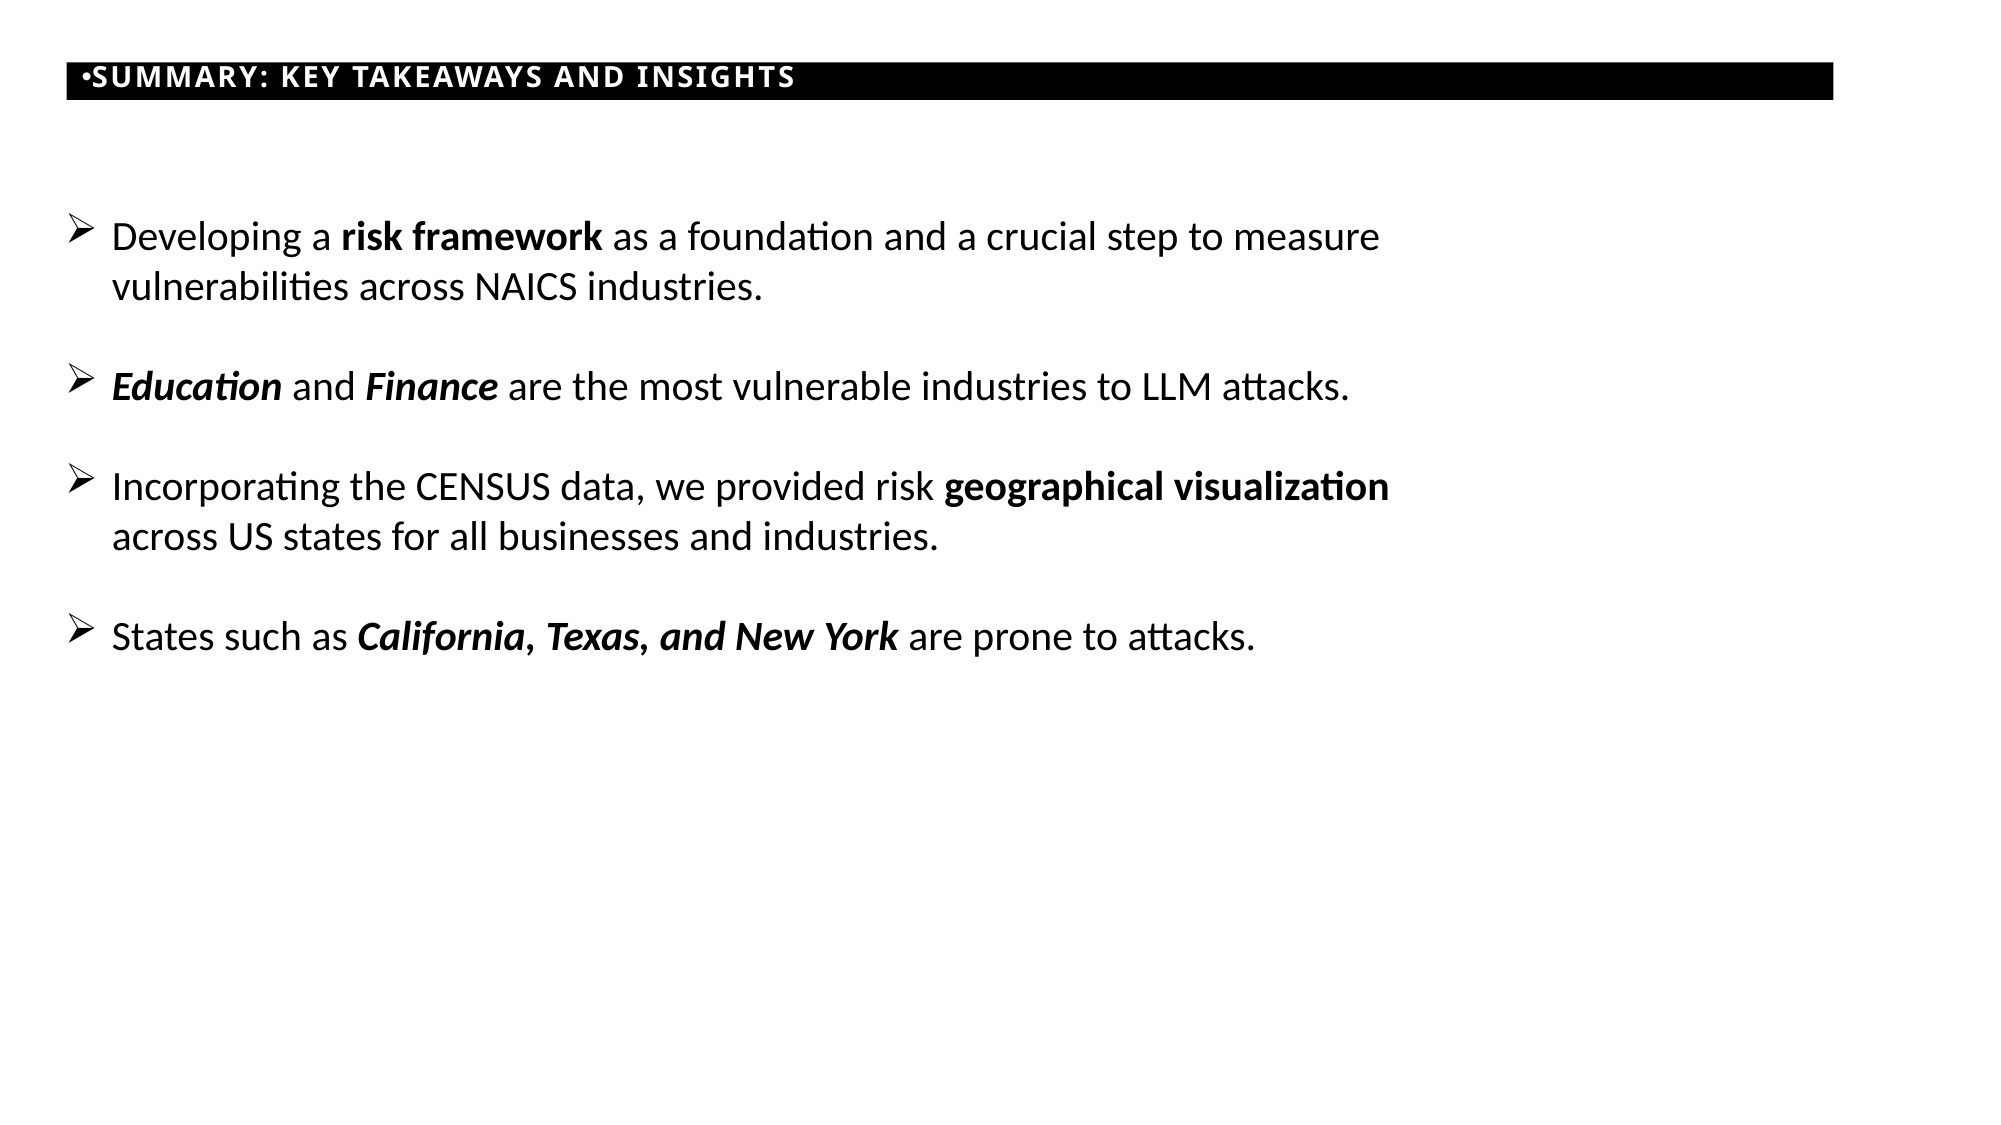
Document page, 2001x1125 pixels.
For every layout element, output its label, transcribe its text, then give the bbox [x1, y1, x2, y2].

list Summary: Key Takeaways and Insights [66, 62, 1834, 100]
text_box Developing a risk framework as a foundation and a crucial step to measure vulnerabilities across NAICS industries. Education and Finance are the most vulnerable industries to LLM attacks. Incorporating the CENSUS data, we provided risk geographical visualization across US states for all businesses and industries. States such as California, Texas, and New York are prone to attacks. [50, 101, 1450, 767]
